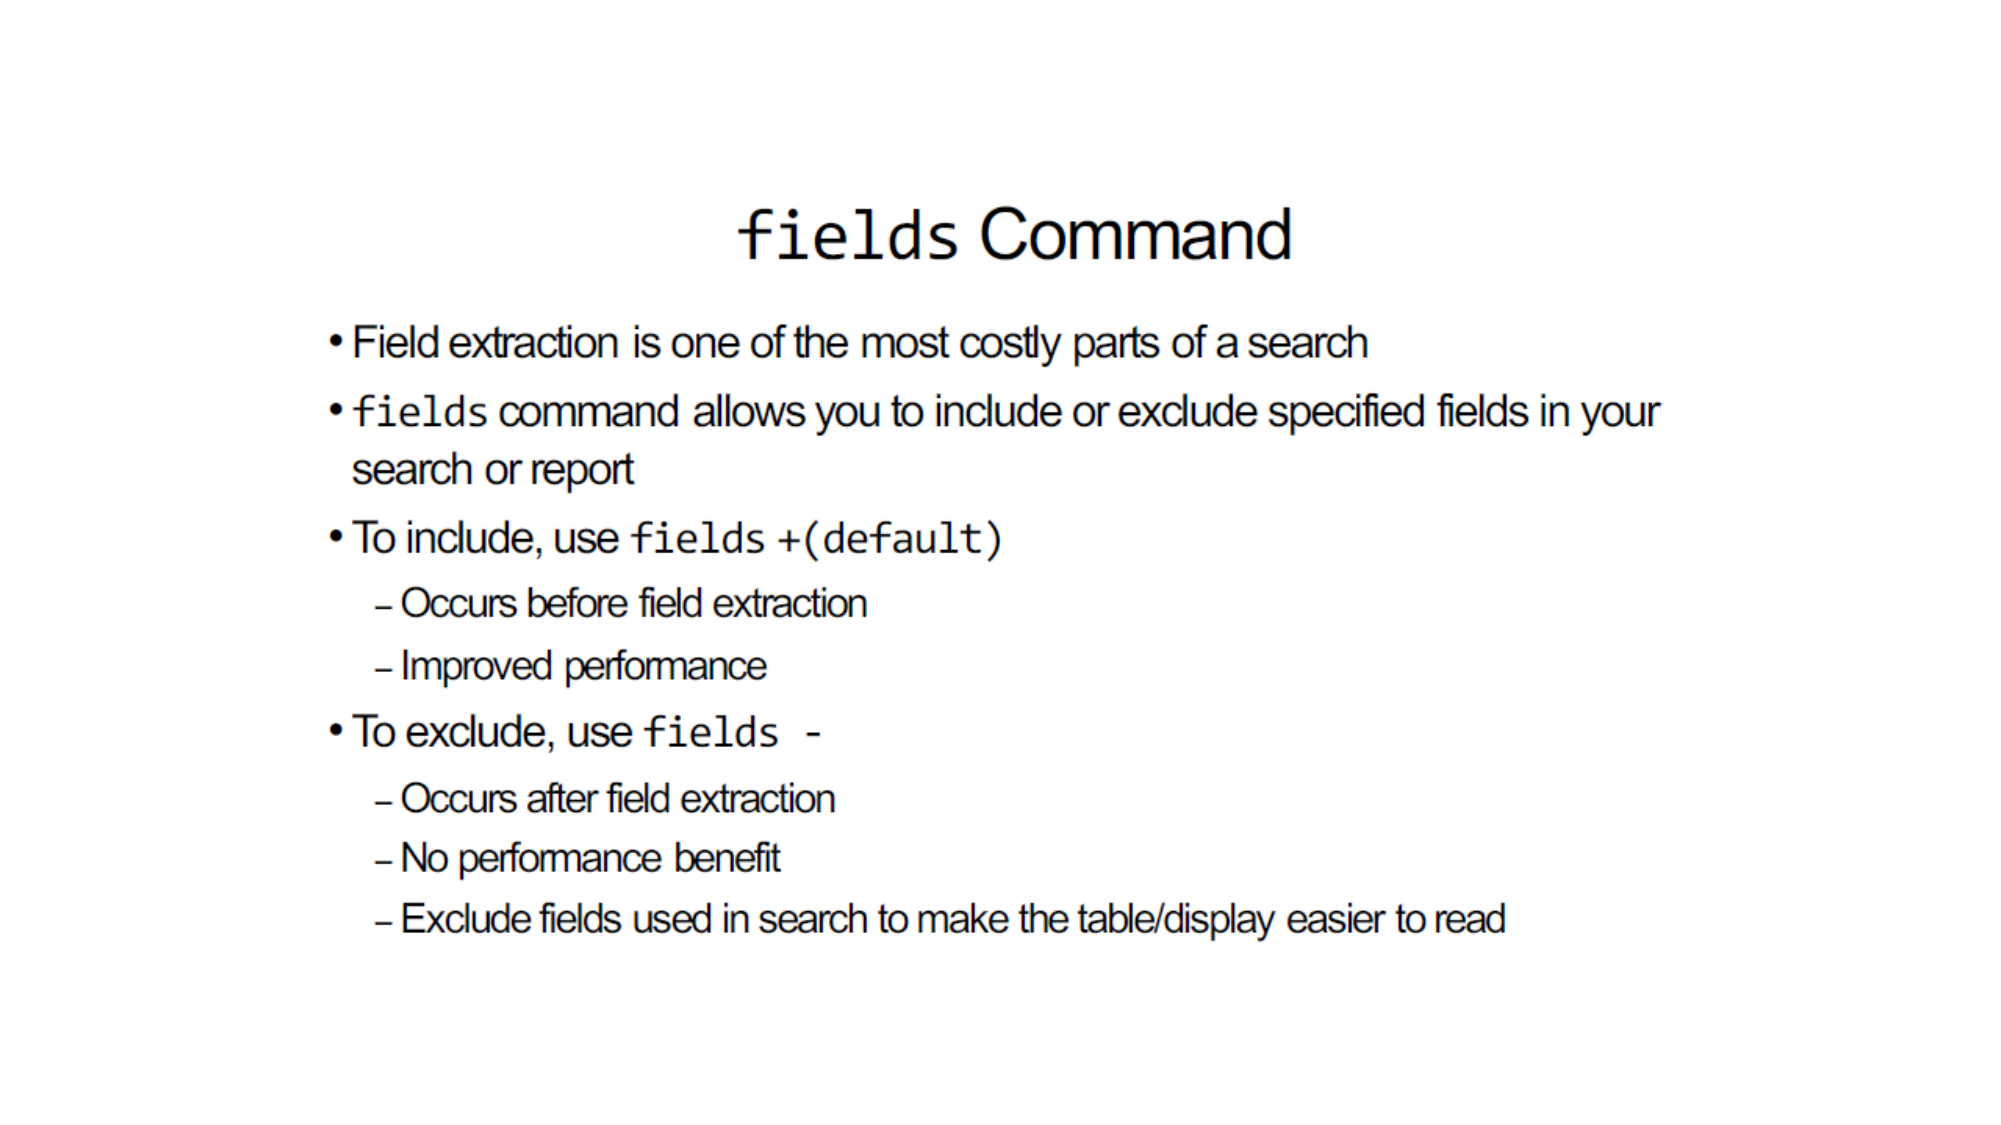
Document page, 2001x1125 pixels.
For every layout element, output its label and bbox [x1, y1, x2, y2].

picture [254, 178, 1746, 947]
